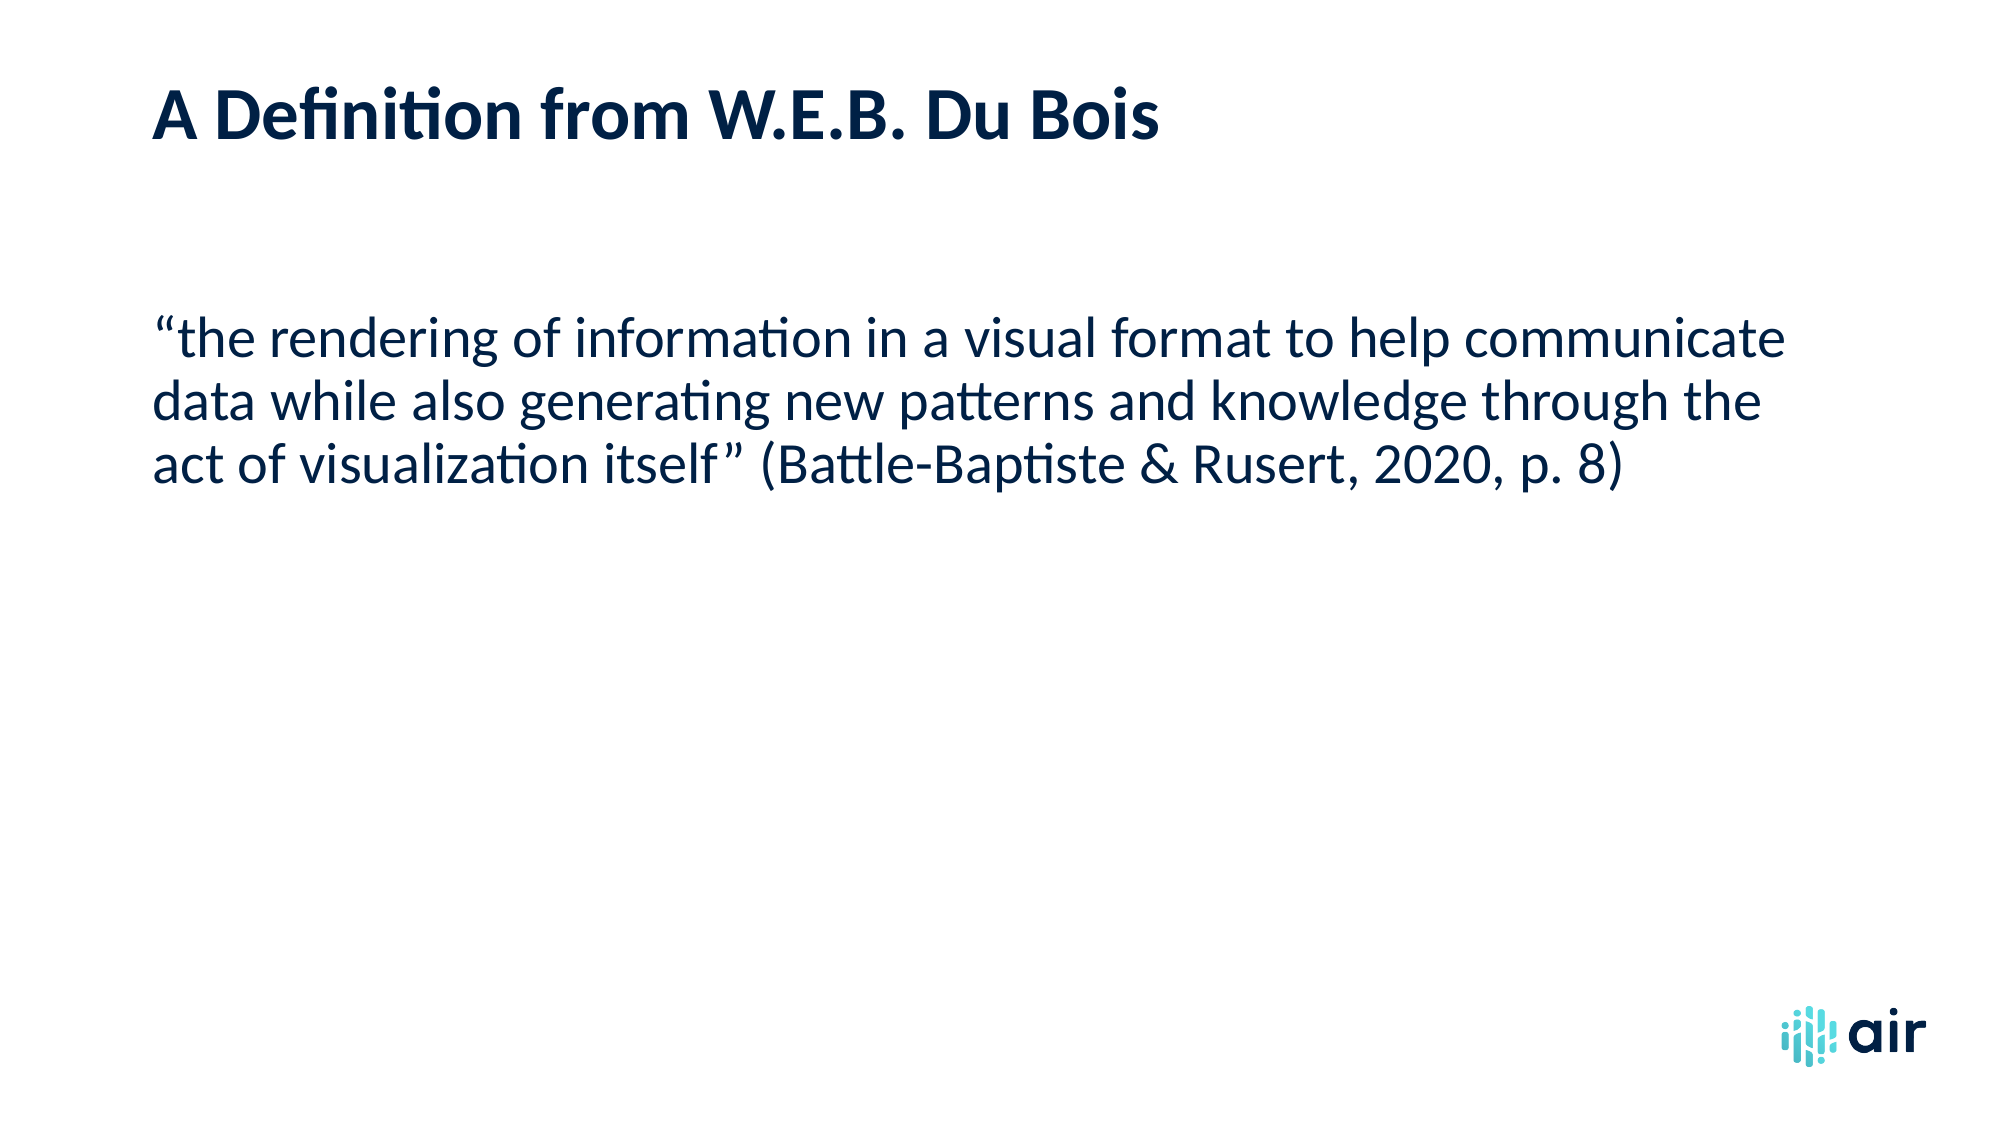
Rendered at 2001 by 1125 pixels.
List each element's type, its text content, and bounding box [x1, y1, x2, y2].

picture [1773, 1001, 1932, 1070]
list “the rendering of information in a visual format to help communicate data while also generating new patterns and knowledge through the act of visualization itself” (Battle-Baptiste & Rusert, 2020, p. 8) [137, 299, 1863, 1014]
title A Definition from W.E.B. Du Bois [137, 67, 1863, 242]
